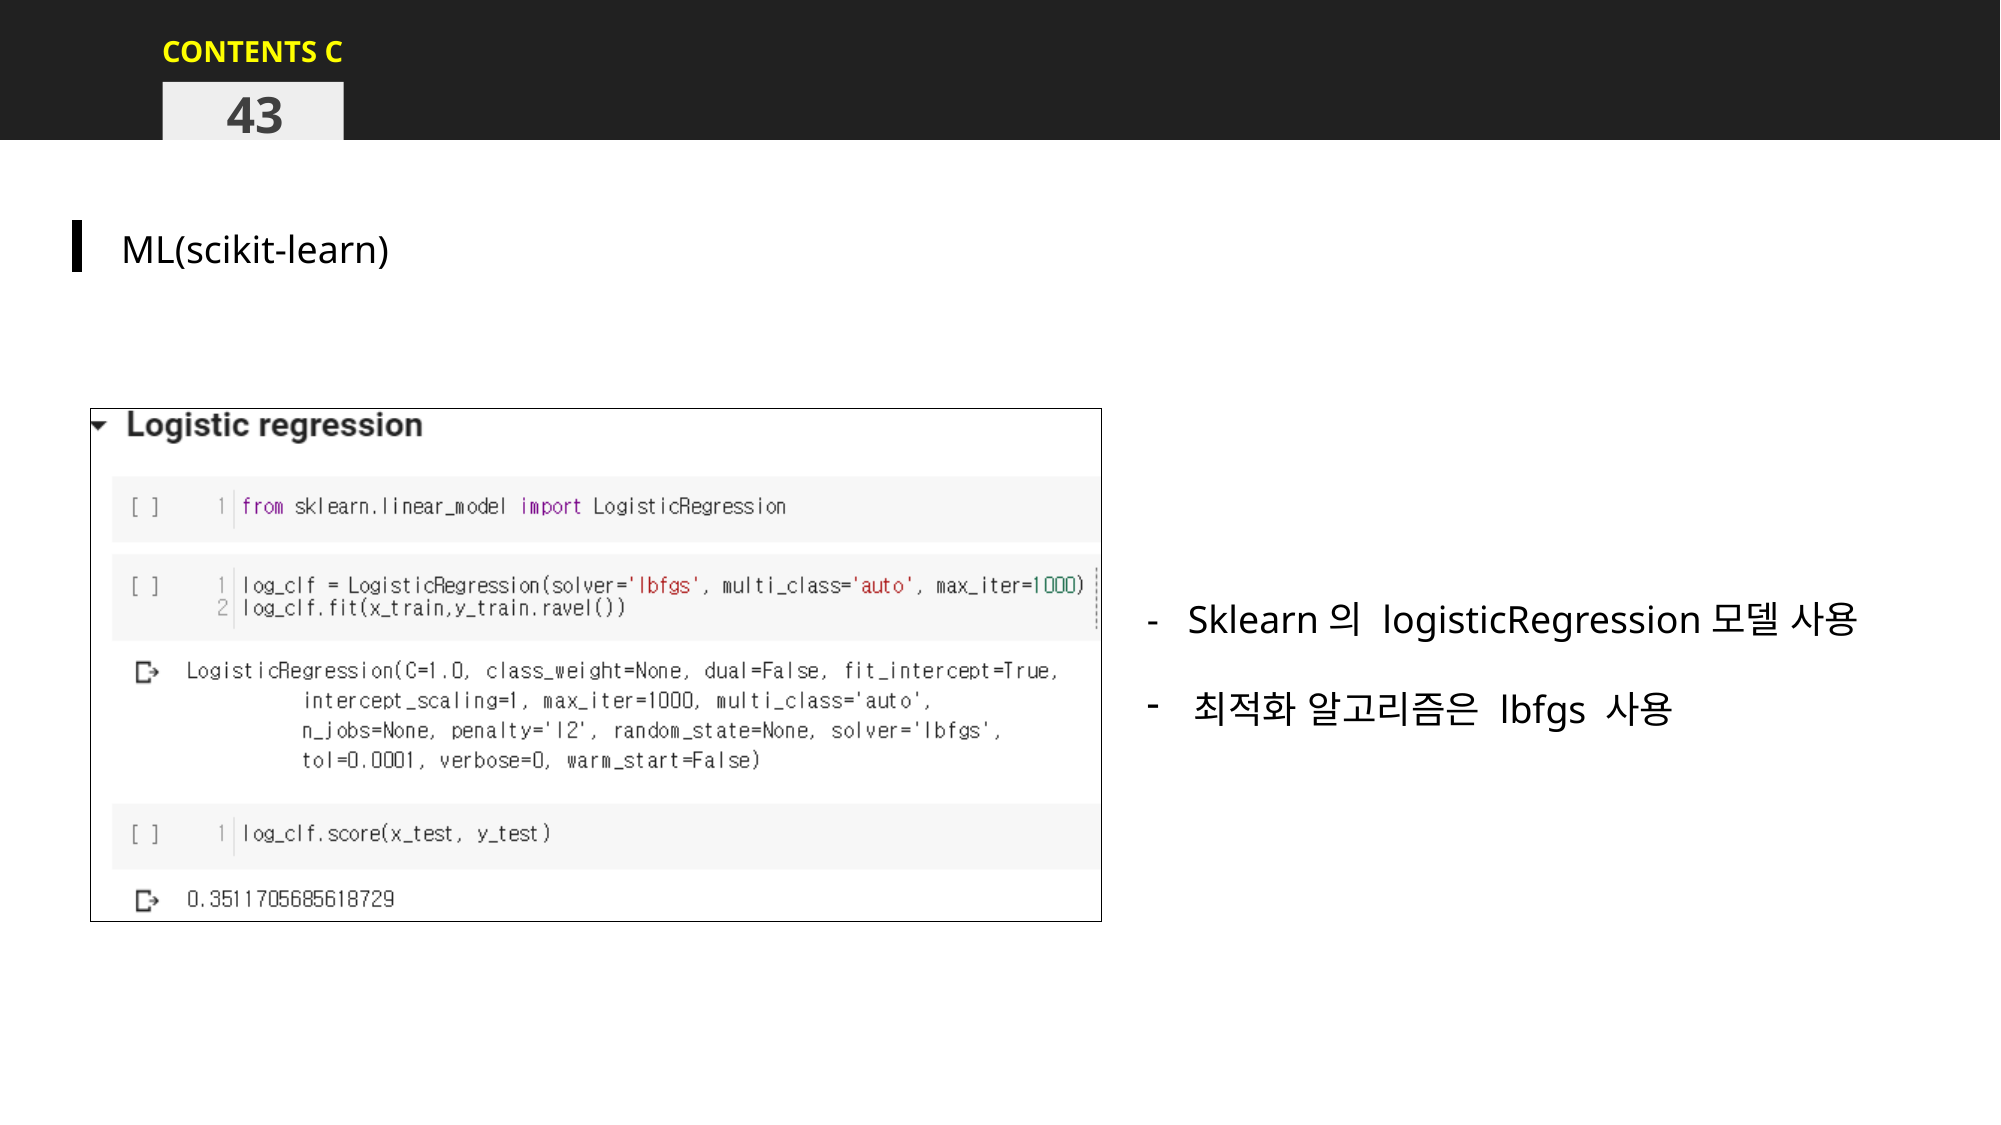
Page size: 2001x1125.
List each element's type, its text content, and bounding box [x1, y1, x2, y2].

text_box ML(scikit-learn) [106, 219, 405, 279]
text_box - Sklearn의 logisticRegression모델 사용 최적화 알고리즘은 lbfgs 사용 [1132, 589, 2000, 739]
picture [90, 408, 1102, 922]
text_box [0, 0, 2000, 141]
text_box [161, 81, 211, 141]
text_box 43 [211, 75, 299, 151]
text_box CONTENTS C [147, 8, 359, 76]
text_box [72, 220, 82, 272]
text_box [299, 81, 345, 141]
